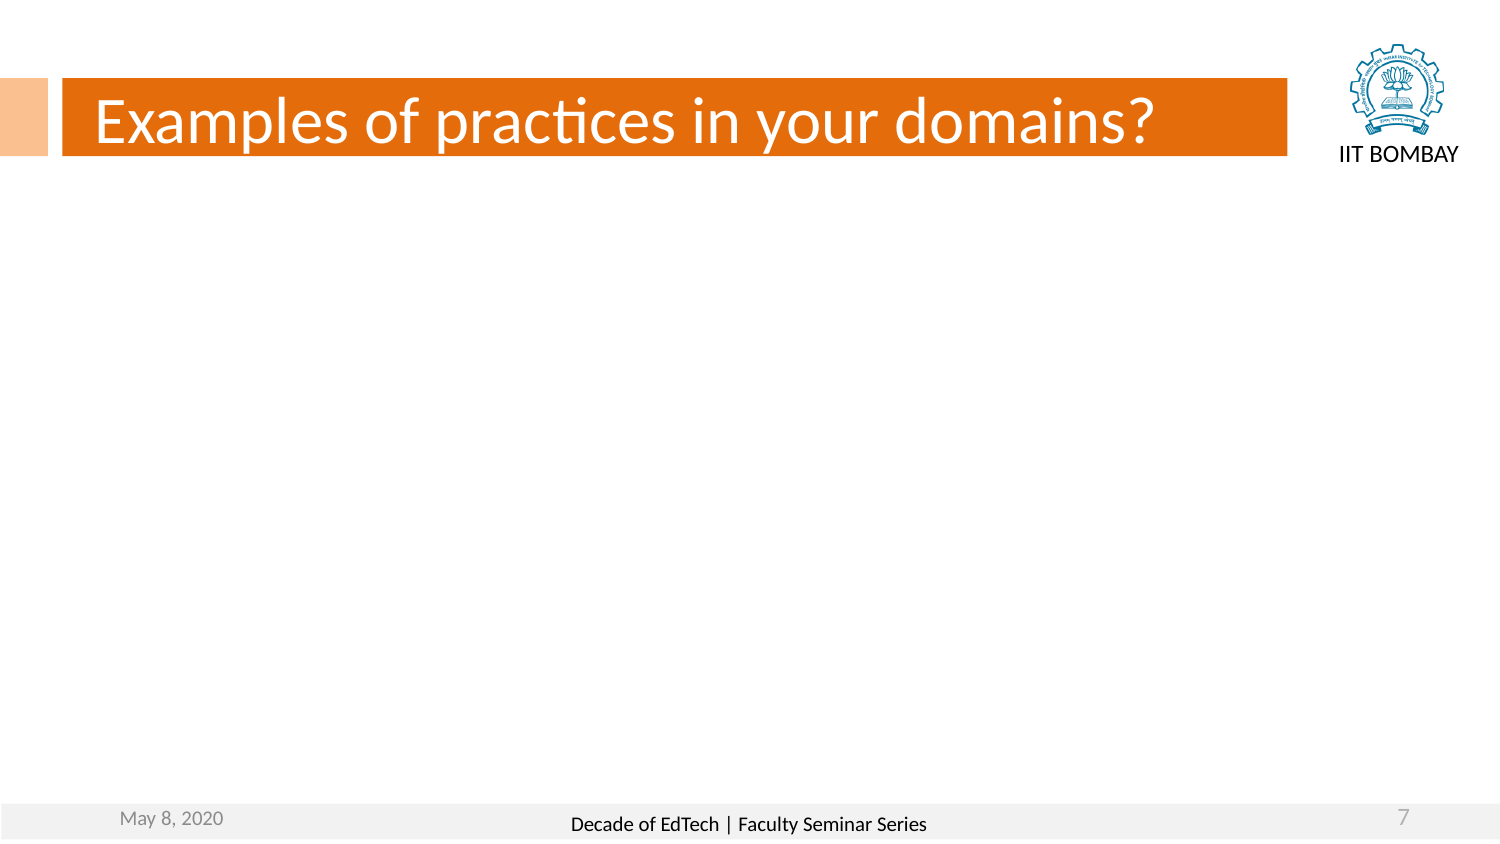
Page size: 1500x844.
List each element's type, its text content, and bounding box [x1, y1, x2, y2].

list Examples of practices in your domains? [79, 78, 1263, 157]
slide_number 7 [1332, 796, 1425, 835]
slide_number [104, 796, 443, 838]
picture [1350, 44, 1444, 135]
picture [1374, 126, 1420, 135]
